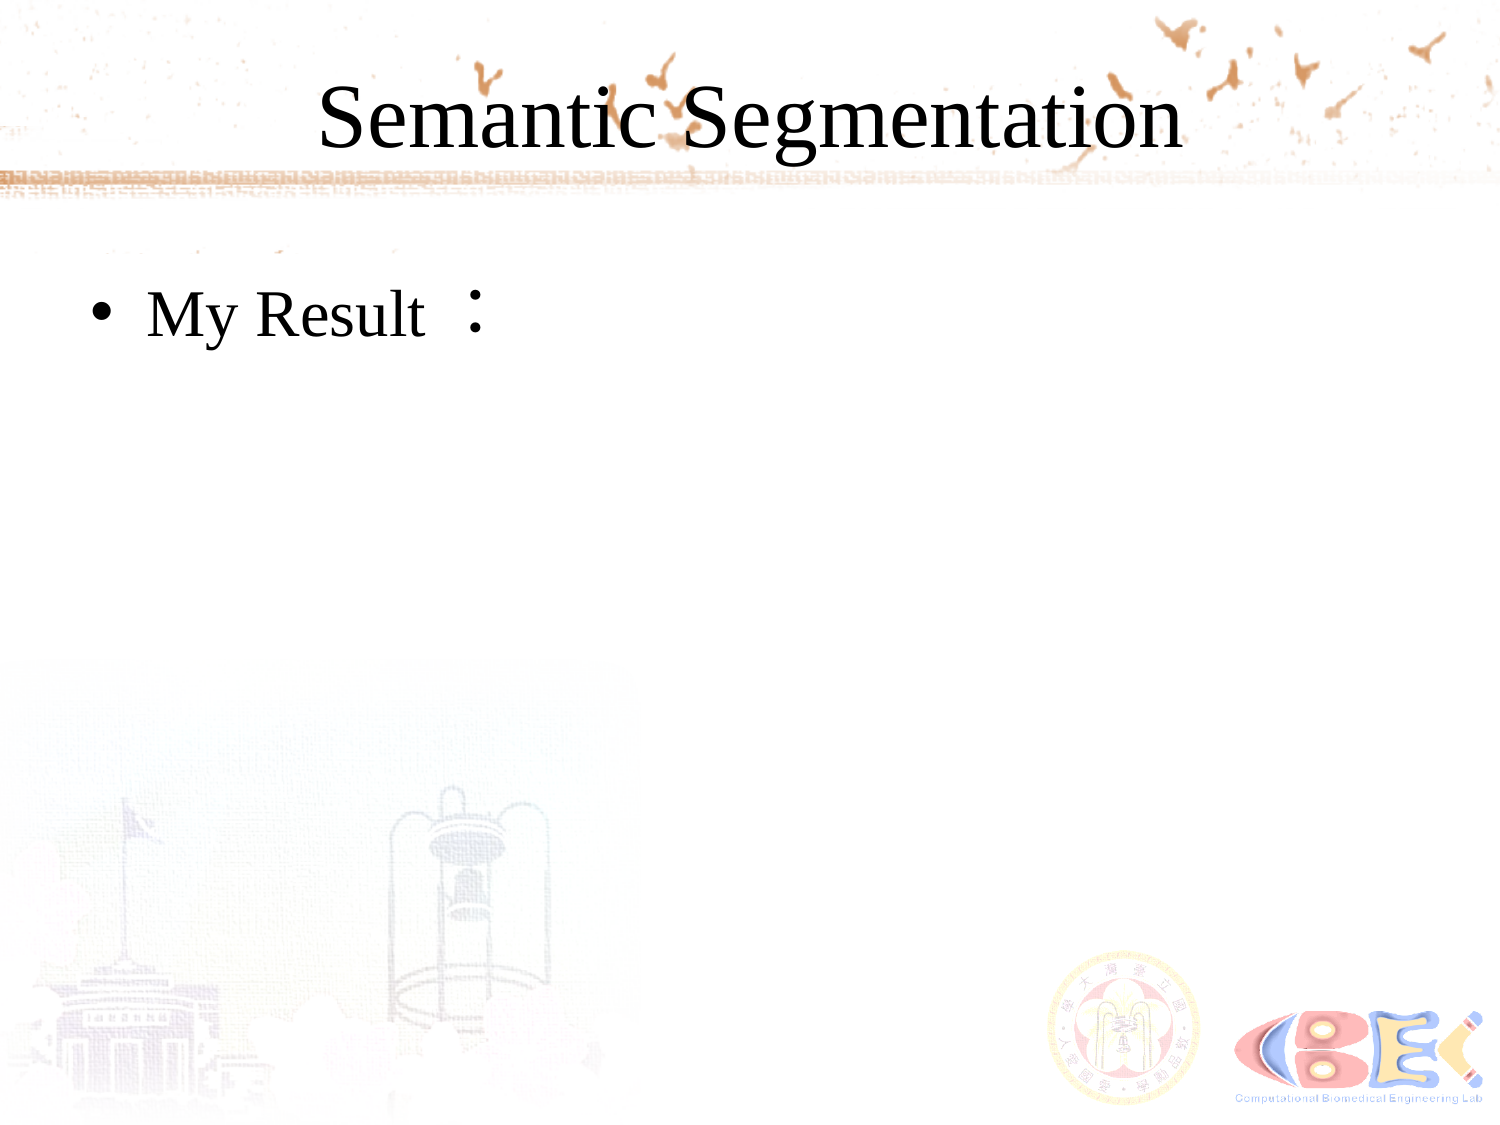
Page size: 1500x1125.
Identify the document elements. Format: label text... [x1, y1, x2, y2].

picture [1234, 1011, 1483, 1105]
title Semantic Segmentation [76, 17, 1427, 205]
list My Result： [75, 262, 1425, 1005]
